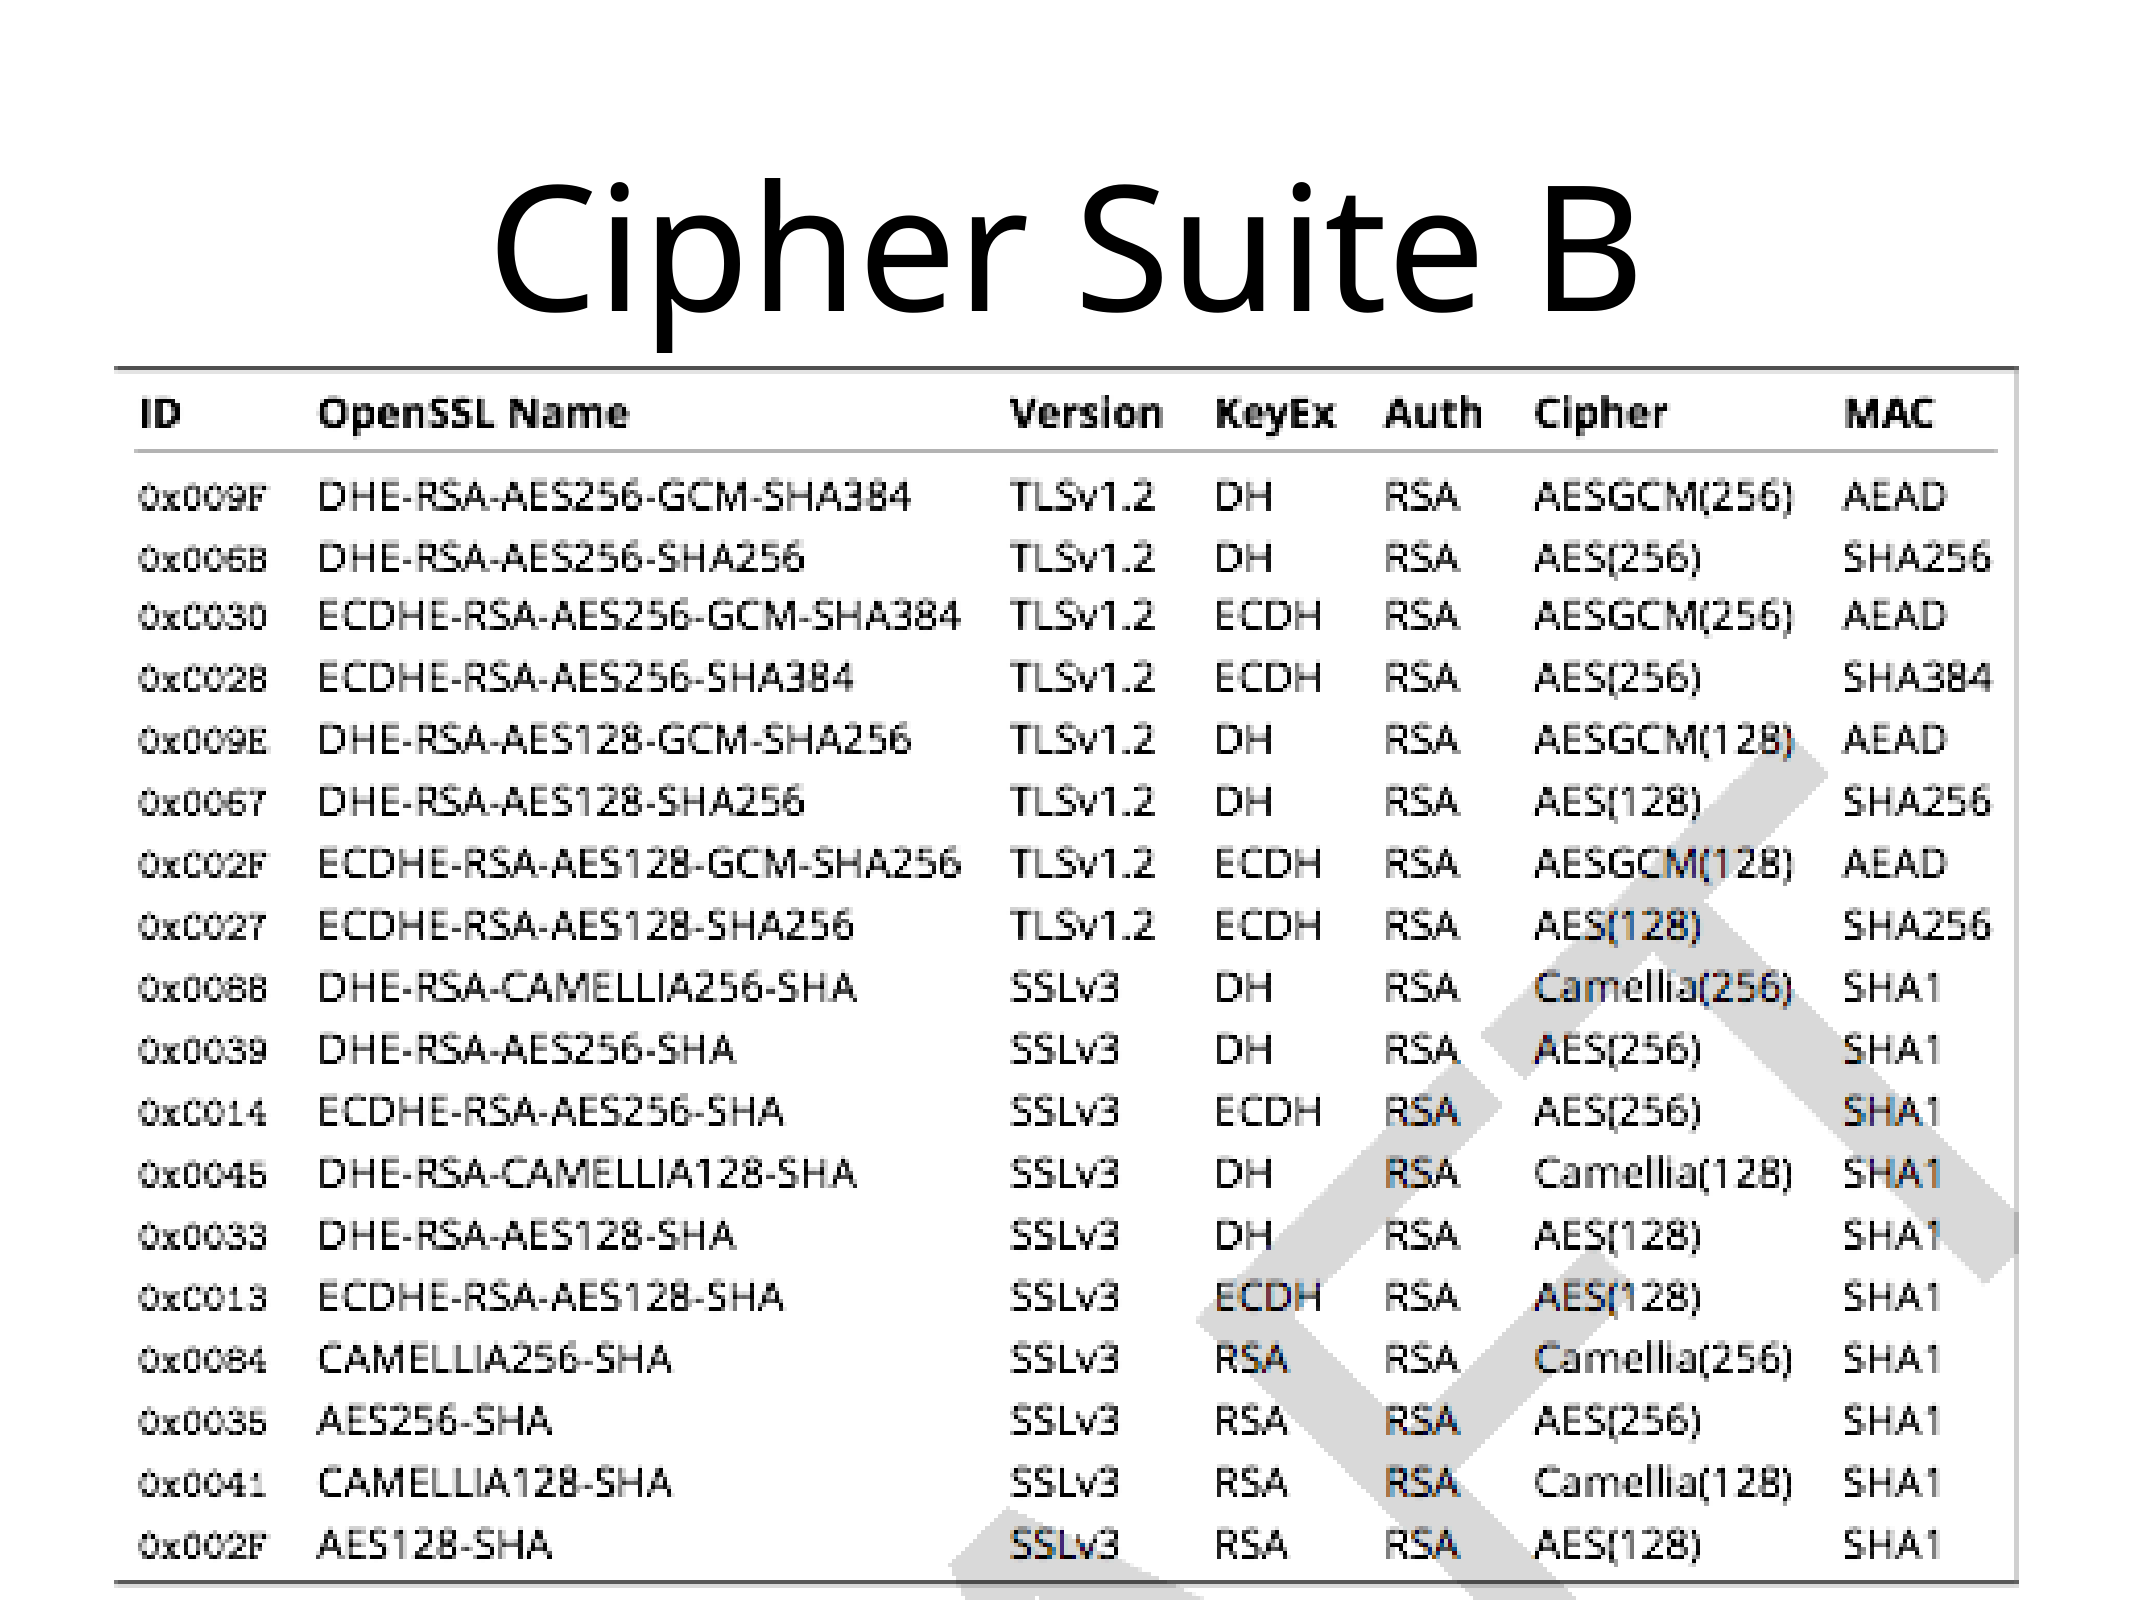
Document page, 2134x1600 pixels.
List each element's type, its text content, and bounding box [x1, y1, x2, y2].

title Cipher Suite B [207, 41, 1926, 343]
picture [113, 350, 2020, 1600]
